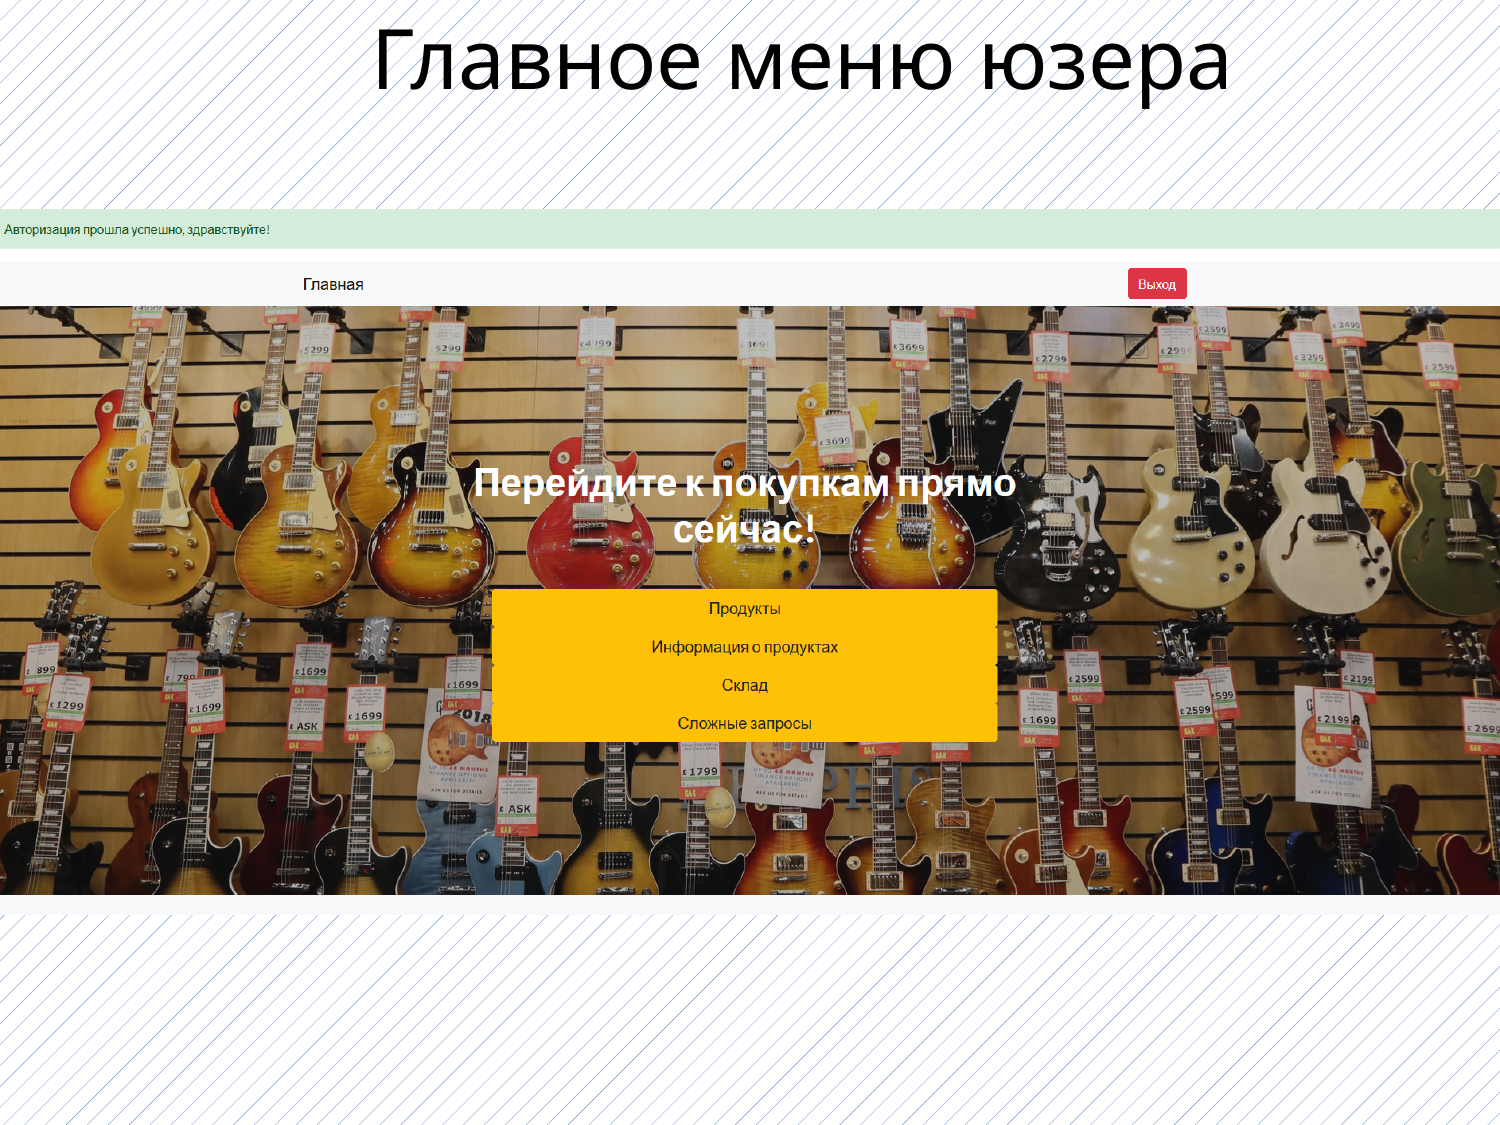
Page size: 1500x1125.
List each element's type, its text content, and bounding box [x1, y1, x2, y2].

title Главное меню юзера [155, 0, 1450, 171]
picture [0, 209, 1500, 916]
